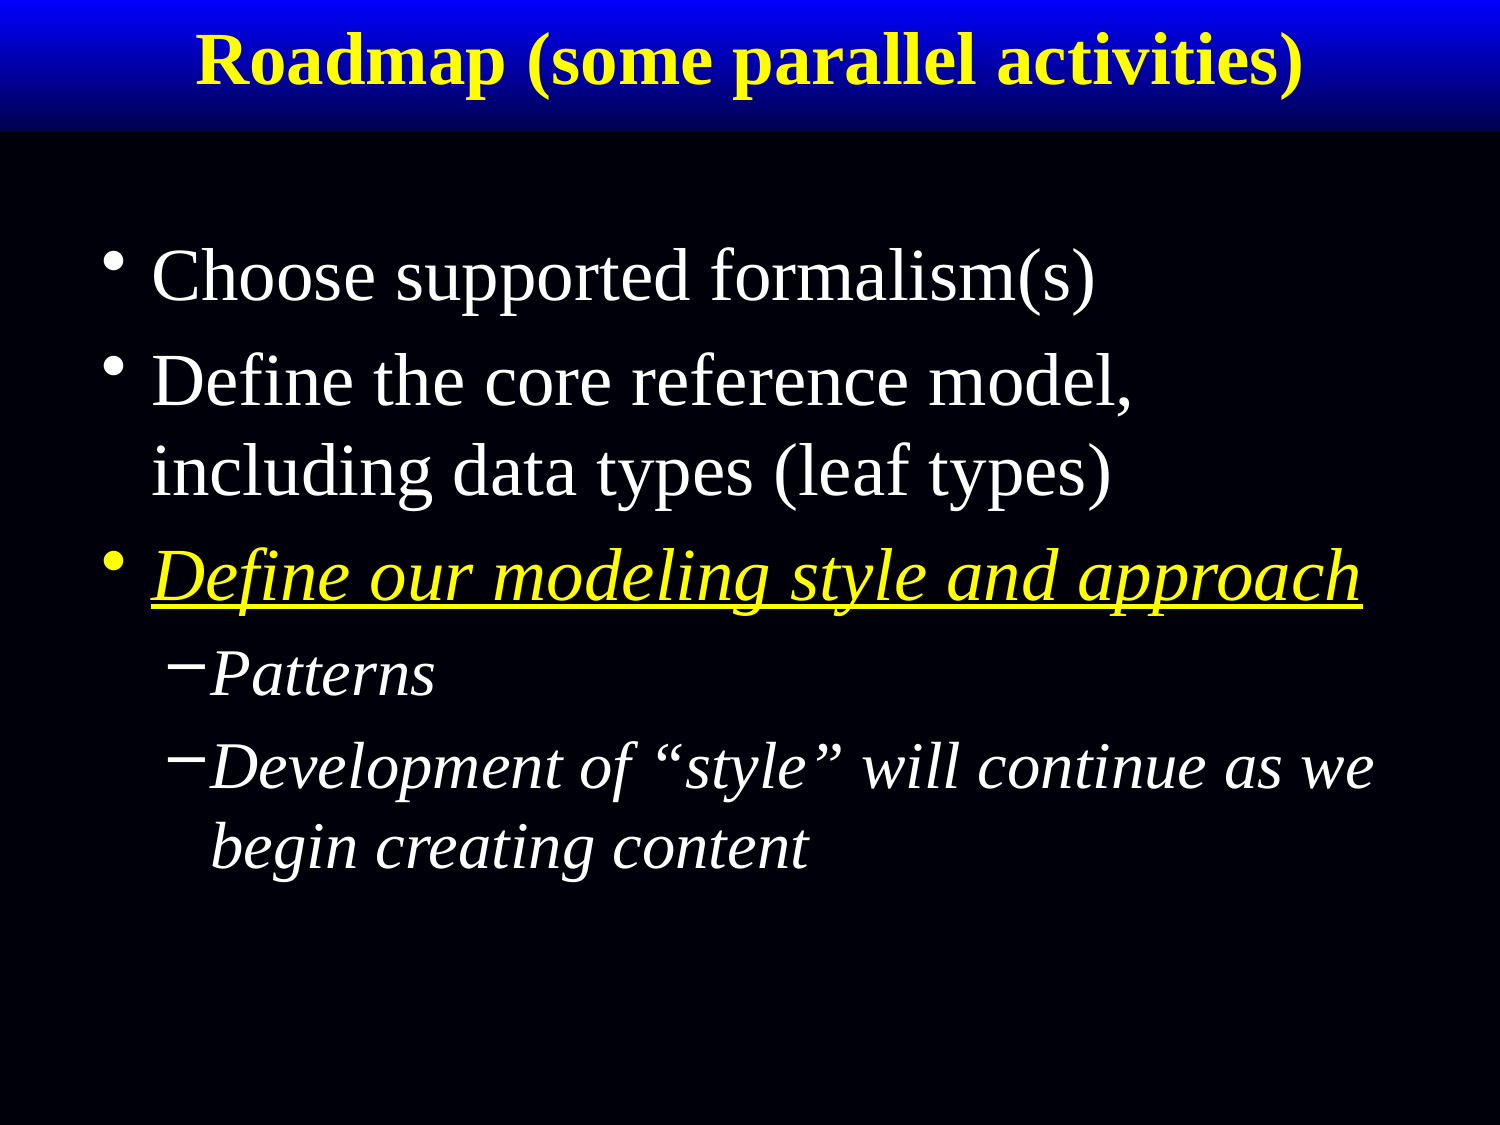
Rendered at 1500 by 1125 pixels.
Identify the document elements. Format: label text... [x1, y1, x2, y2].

title Roadmap (some parallel activities) [75, 2, 1425, 191]
list Choose supported formalism(s) Define the core reference model, including data types (leaf types) Define our modeling style and approach Patterns Development of “style” will continue as we begin creating content [86, 217, 1437, 961]
